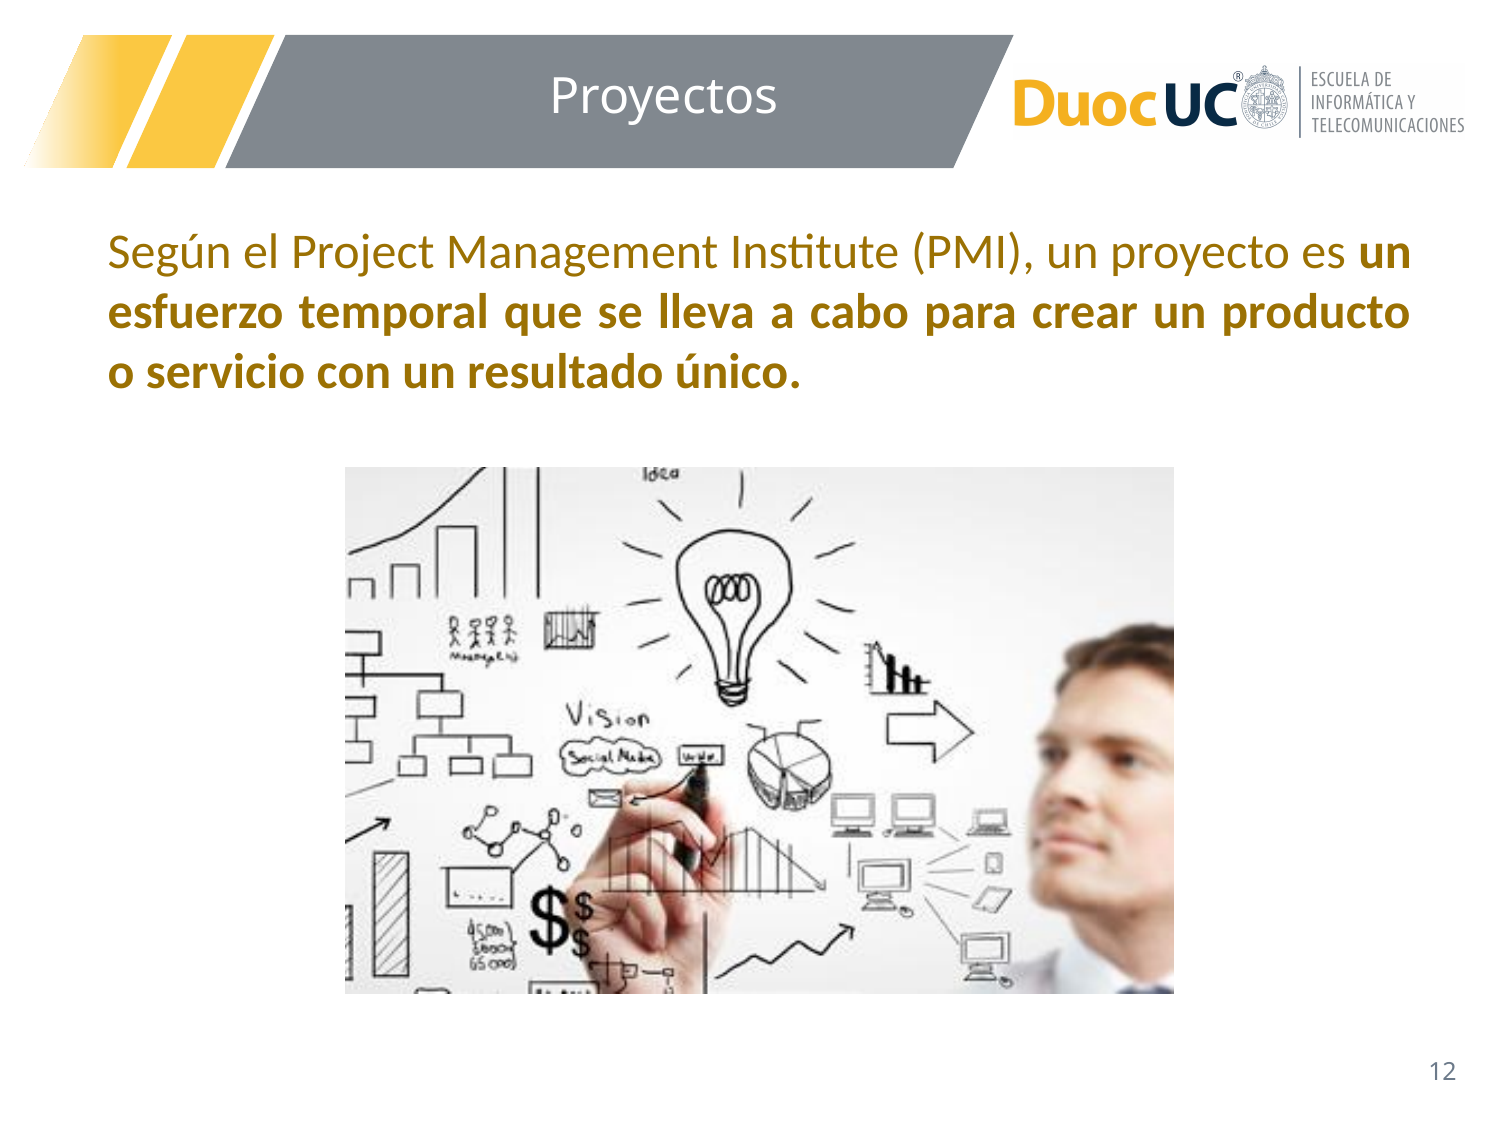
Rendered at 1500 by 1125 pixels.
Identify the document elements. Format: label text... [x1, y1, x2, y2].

picture [1013, 63, 1465, 140]
text_box Según el Project Management Institute (PMI), un proyecto es un esfuerzo temporal que se lleva a cabo para crear un producto o servicio con un resultado único. [92, 211, 1427, 407]
picture [345, 467, 1174, 994]
text_box Proyectos [406, 56, 922, 132]
